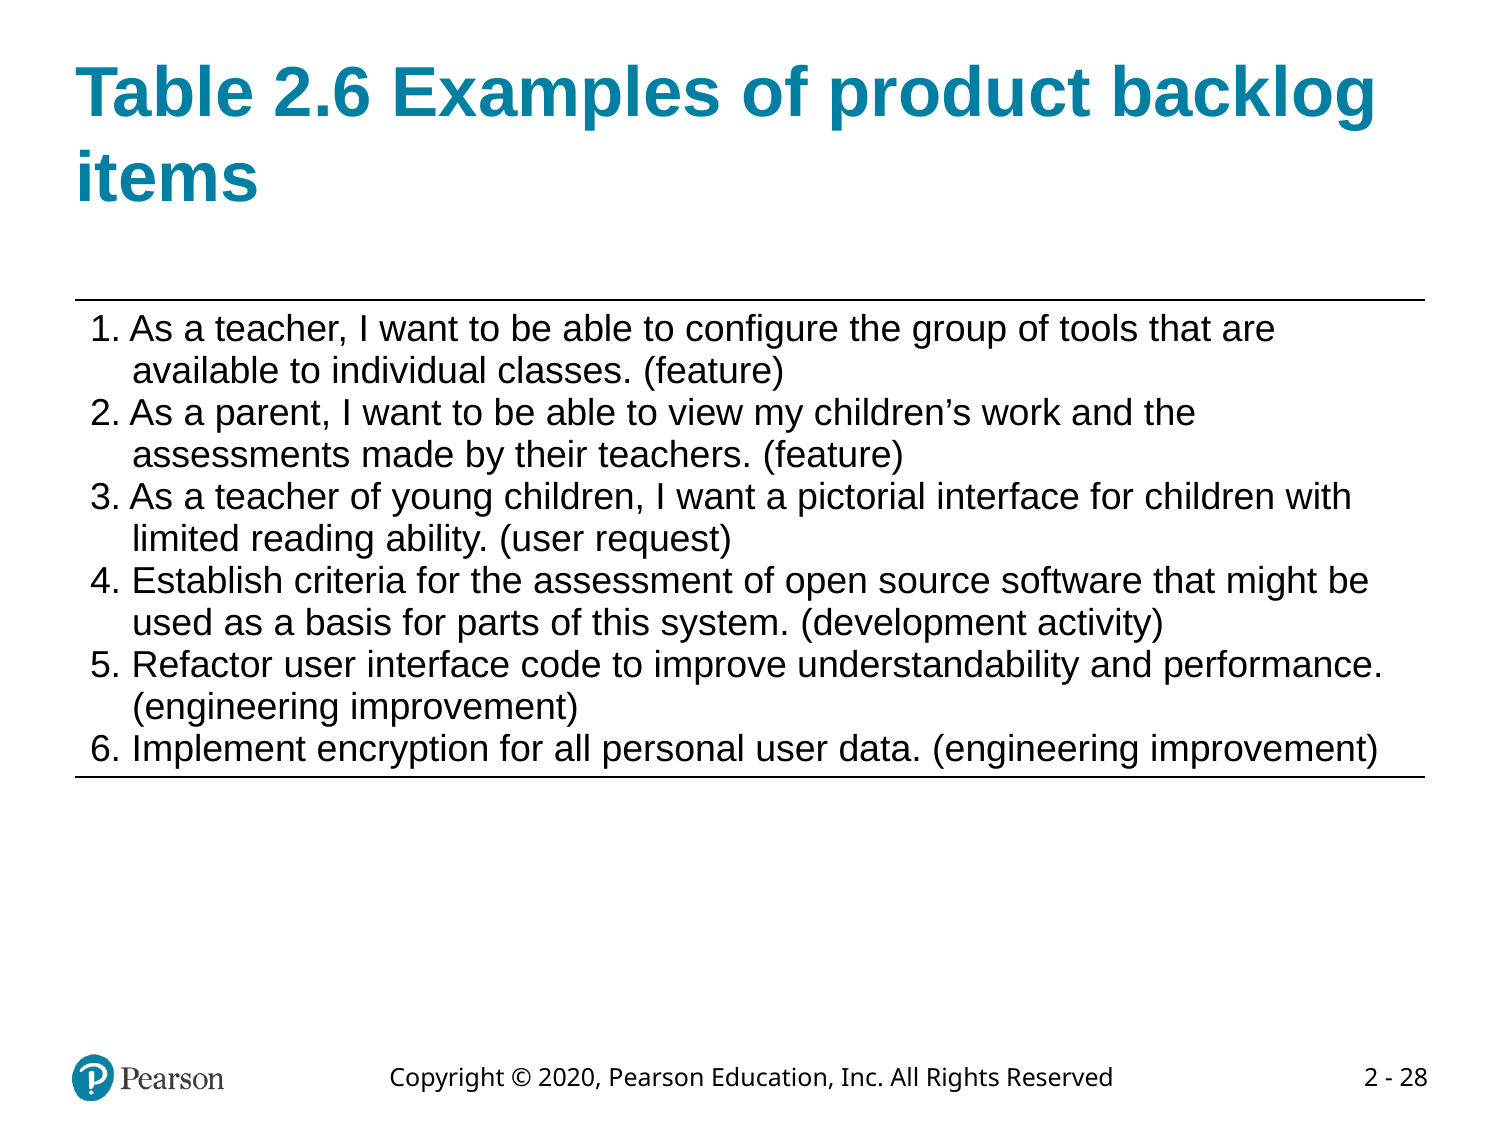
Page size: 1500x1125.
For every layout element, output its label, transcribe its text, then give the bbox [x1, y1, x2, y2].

picture [81, 1064, 107, 1089]
table_header 1. As a teacher, I want to be able to configure the group of tools that are available to individual classes. (feature) 2. As a parent, I want to be able to view my children’s work and the assessments made by their teachers. (feature) 3. As a teacher of young children, I want a pictorial interface for children with limited reading ability. (user request) 4. Establish criteria for the assessment of open source software that might be used as a basis for parts of this system. (development activity) 5. Refactor user interface code to improve understandability and performance. (engineering improvement) 6. Implement encryption for all personal user data. (engineering improvement) [75, 301, 1425, 776]
picture [99, 1054, 224, 1101]
picture [72, 1087, 83, 1101]
title Table 2.6 Examples of product backlog items [75, 35, 1425, 216]
picture [72, 1054, 89, 1072]
